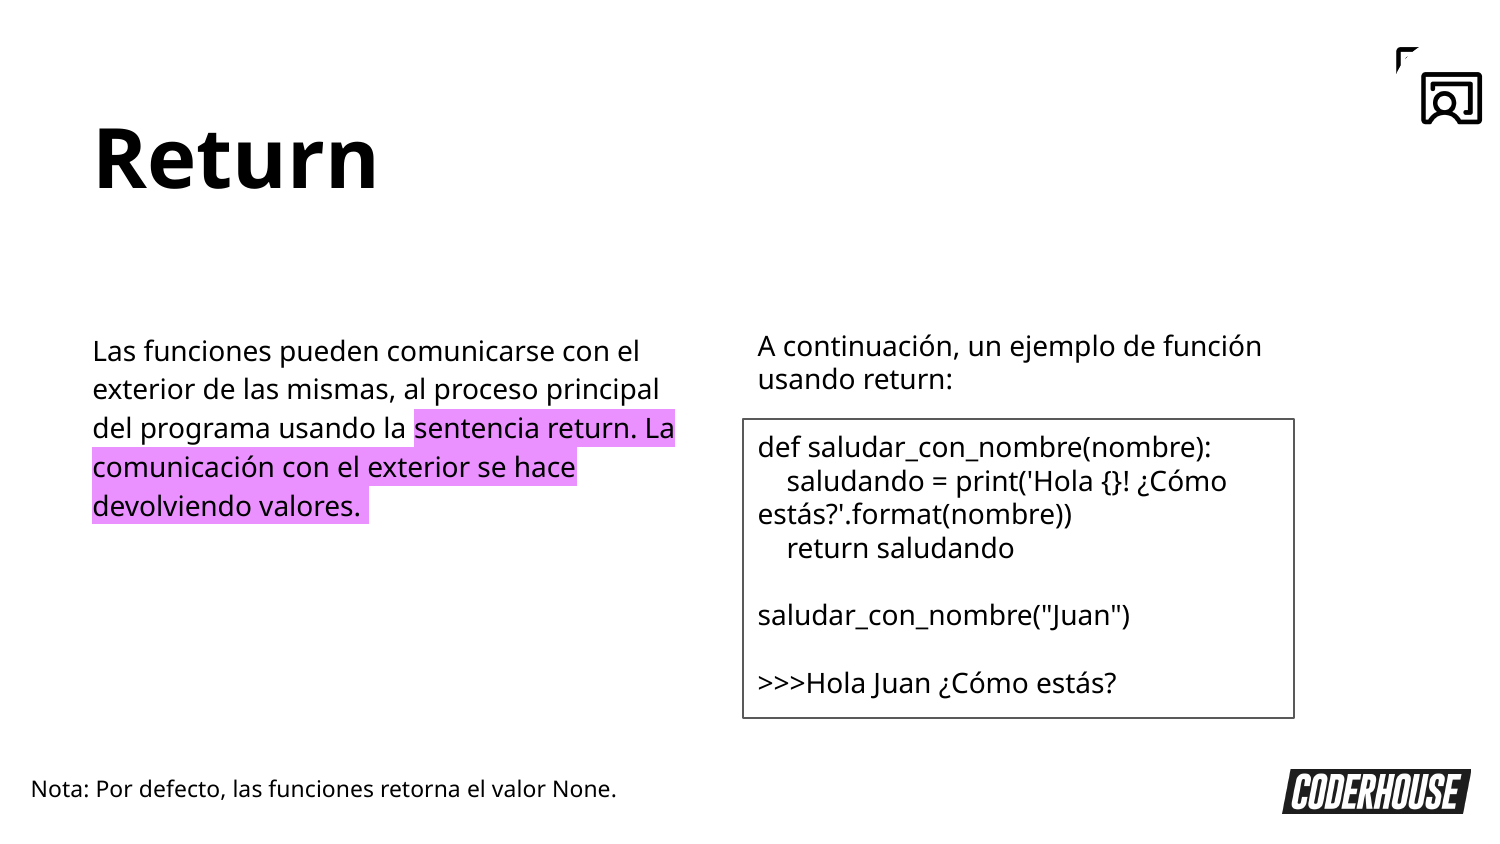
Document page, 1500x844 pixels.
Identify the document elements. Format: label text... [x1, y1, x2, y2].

text_box Nota: Por defecto, las funciones retorna el valor None. [15, 761, 844, 817]
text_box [1366, 12, 1488, 134]
text_box Las funciones pueden comunicarse con el exterior de las mismas, al proceso principal del programa usando la sentencia return. La comunicación con el exterior se hace devolviendo valores. [77, 312, 707, 537]
text_box A continuación, un ejemplo de función usando return: def saludar_con_nombre(nombre): saludando = print('Hola {}! ¿Cómo estás?'.format(nombre)) return saludando saludar_con_nombre("Juan") >>>Hola Juan ¿Cómo estás? [742, 312, 1372, 714]
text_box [1391, 37, 1500, 159]
picture [1281, 769, 1471, 814]
text_box [742, 418, 1295, 719]
text_box Return [77, 101, 1414, 222]
